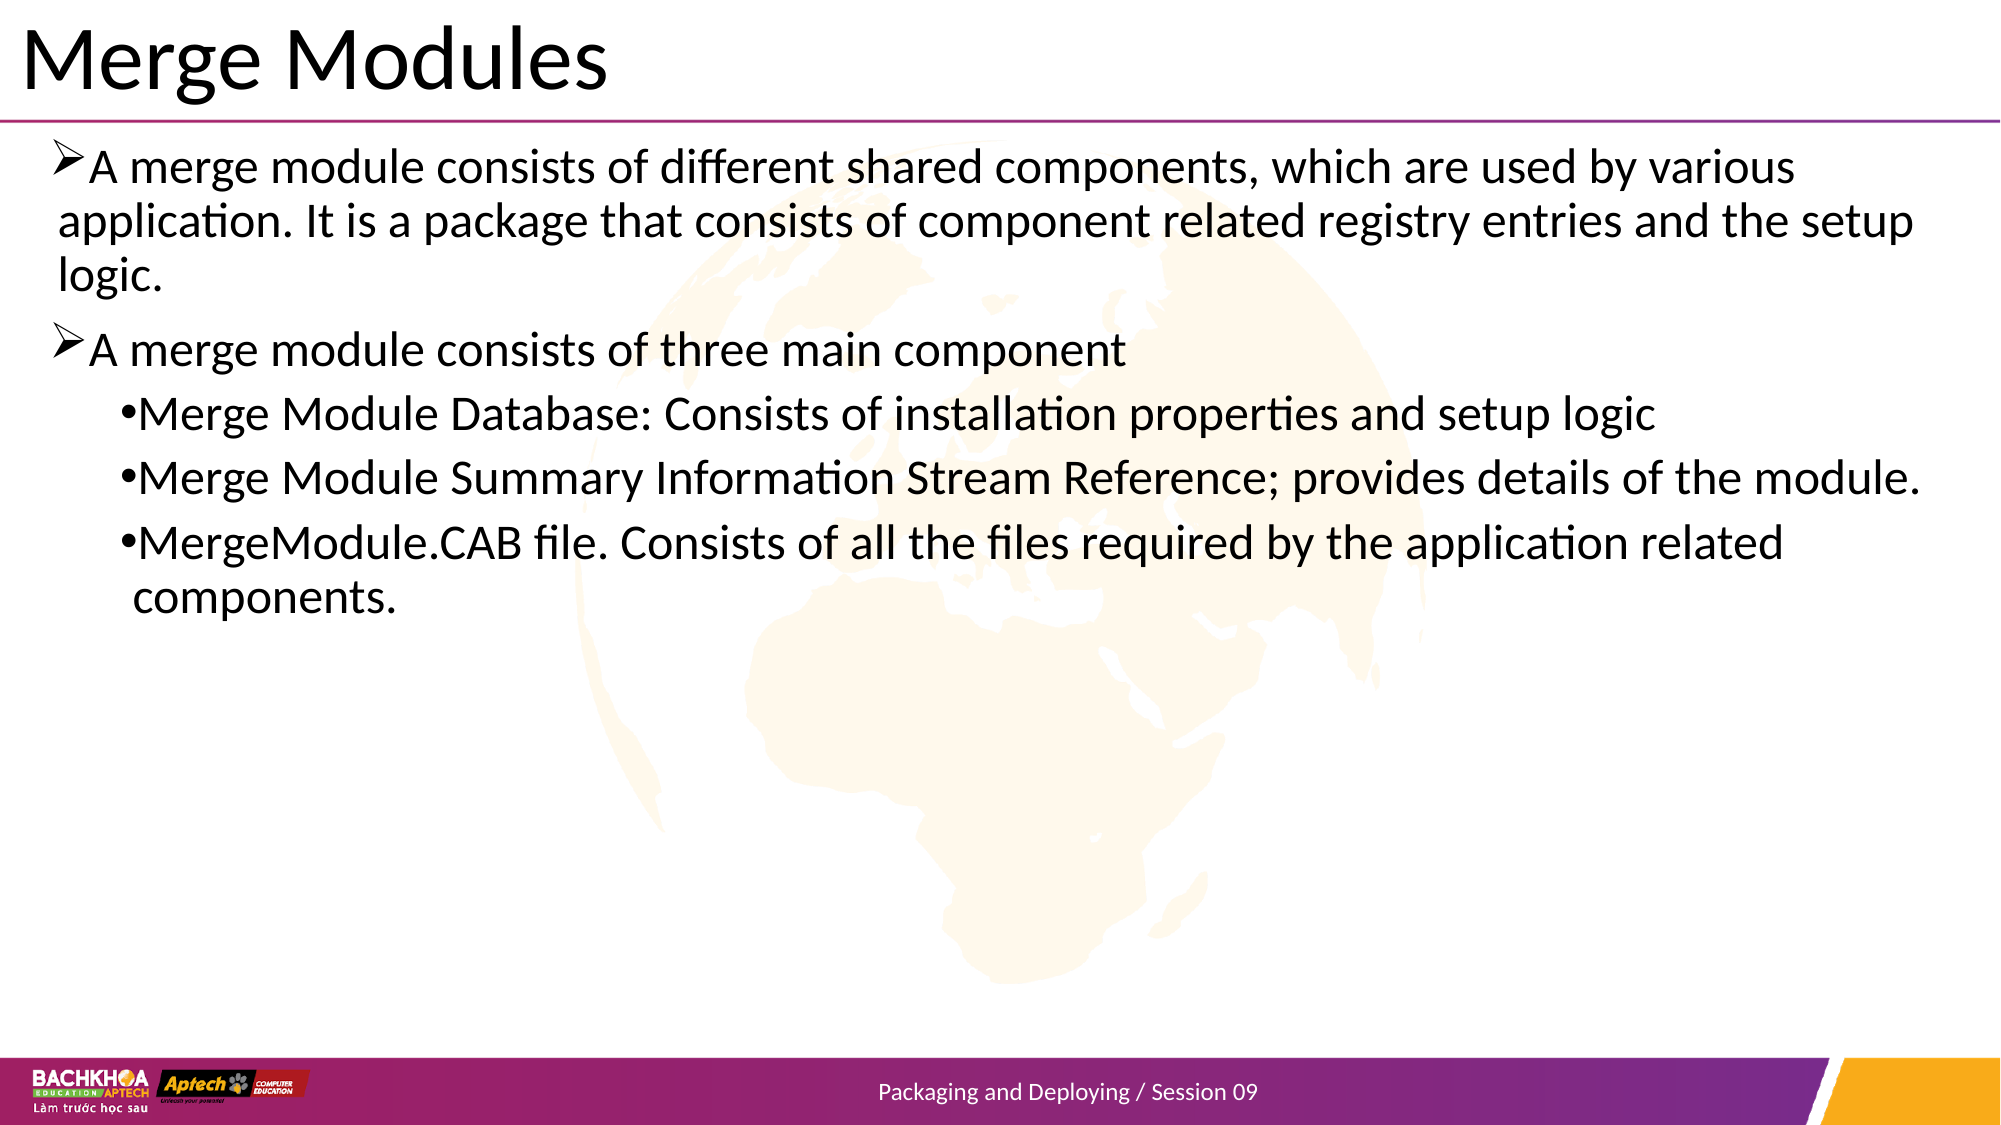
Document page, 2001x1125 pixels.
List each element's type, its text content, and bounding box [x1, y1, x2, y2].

title Merge Modules [5, 3, 1993, 116]
picture [0, 0, 2001, 1125]
footer Packaging and Deploying / Session 09 [324, 1060, 1813, 1120]
list A merge module consists of different shared components, which are used by various application. It is a package that consists of component related registry entries and the setup logic. A merge module consists of three main component Merge Module Database: Consists of installation properties and setup logic Merge Module Summary Information Stream Reference; provides details of the module. MergeModule.CAB file. Consists of all the files required by the application related components. [5, 125, 1993, 1014]
